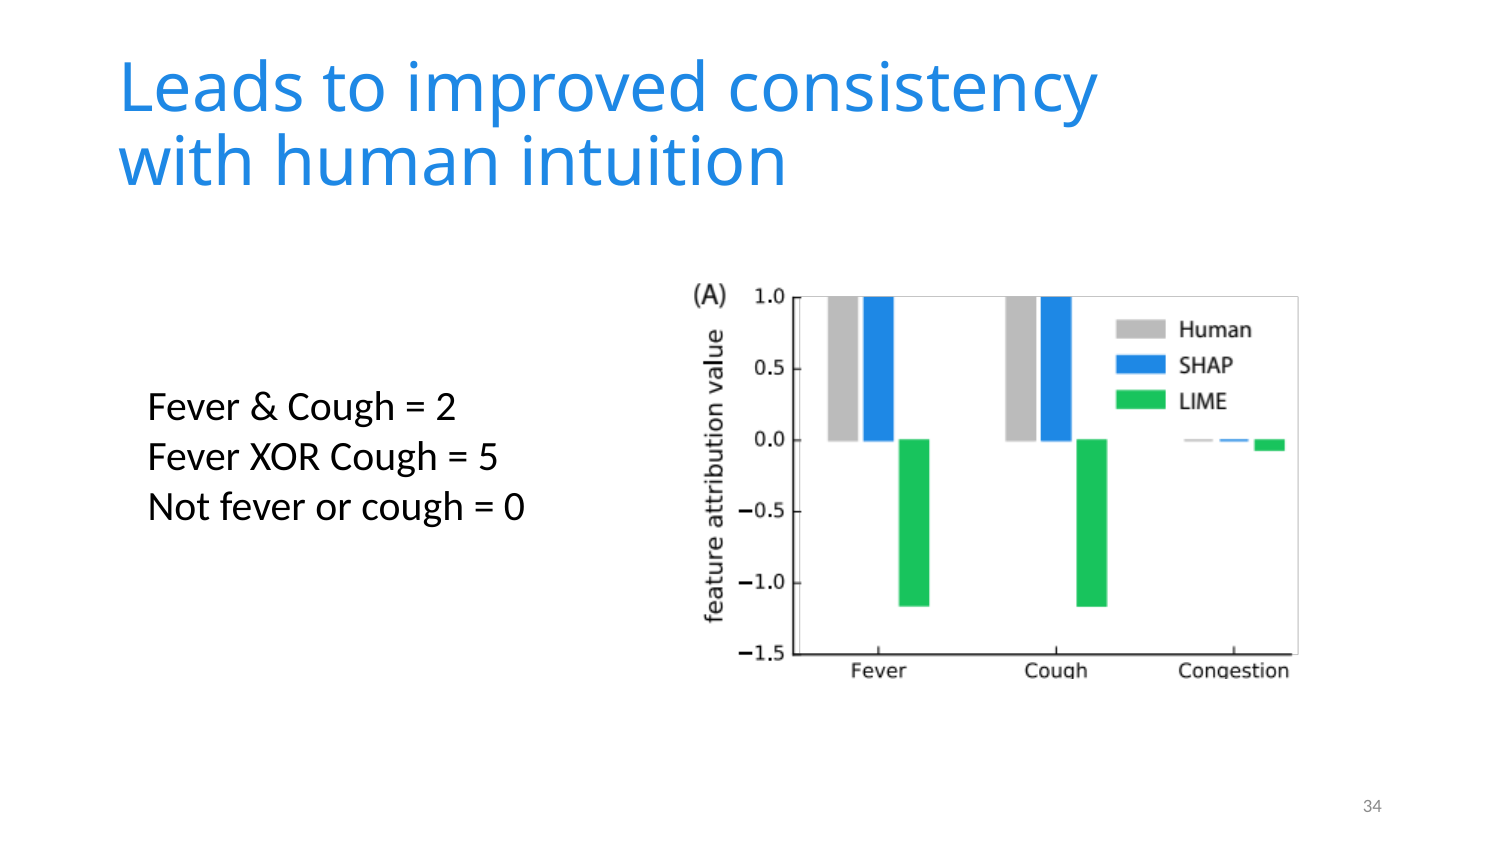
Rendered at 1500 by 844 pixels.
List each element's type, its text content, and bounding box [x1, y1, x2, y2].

title Leads to improved consistency with human intuition [103, 44, 1251, 208]
slide_number 34 [1059, 782, 1397, 827]
text_box Fever & Cough = 2 Fever XOR Cough = 5 Not fever or cough = 0 [132, 371, 541, 537]
picture [693, 279, 1313, 679]
